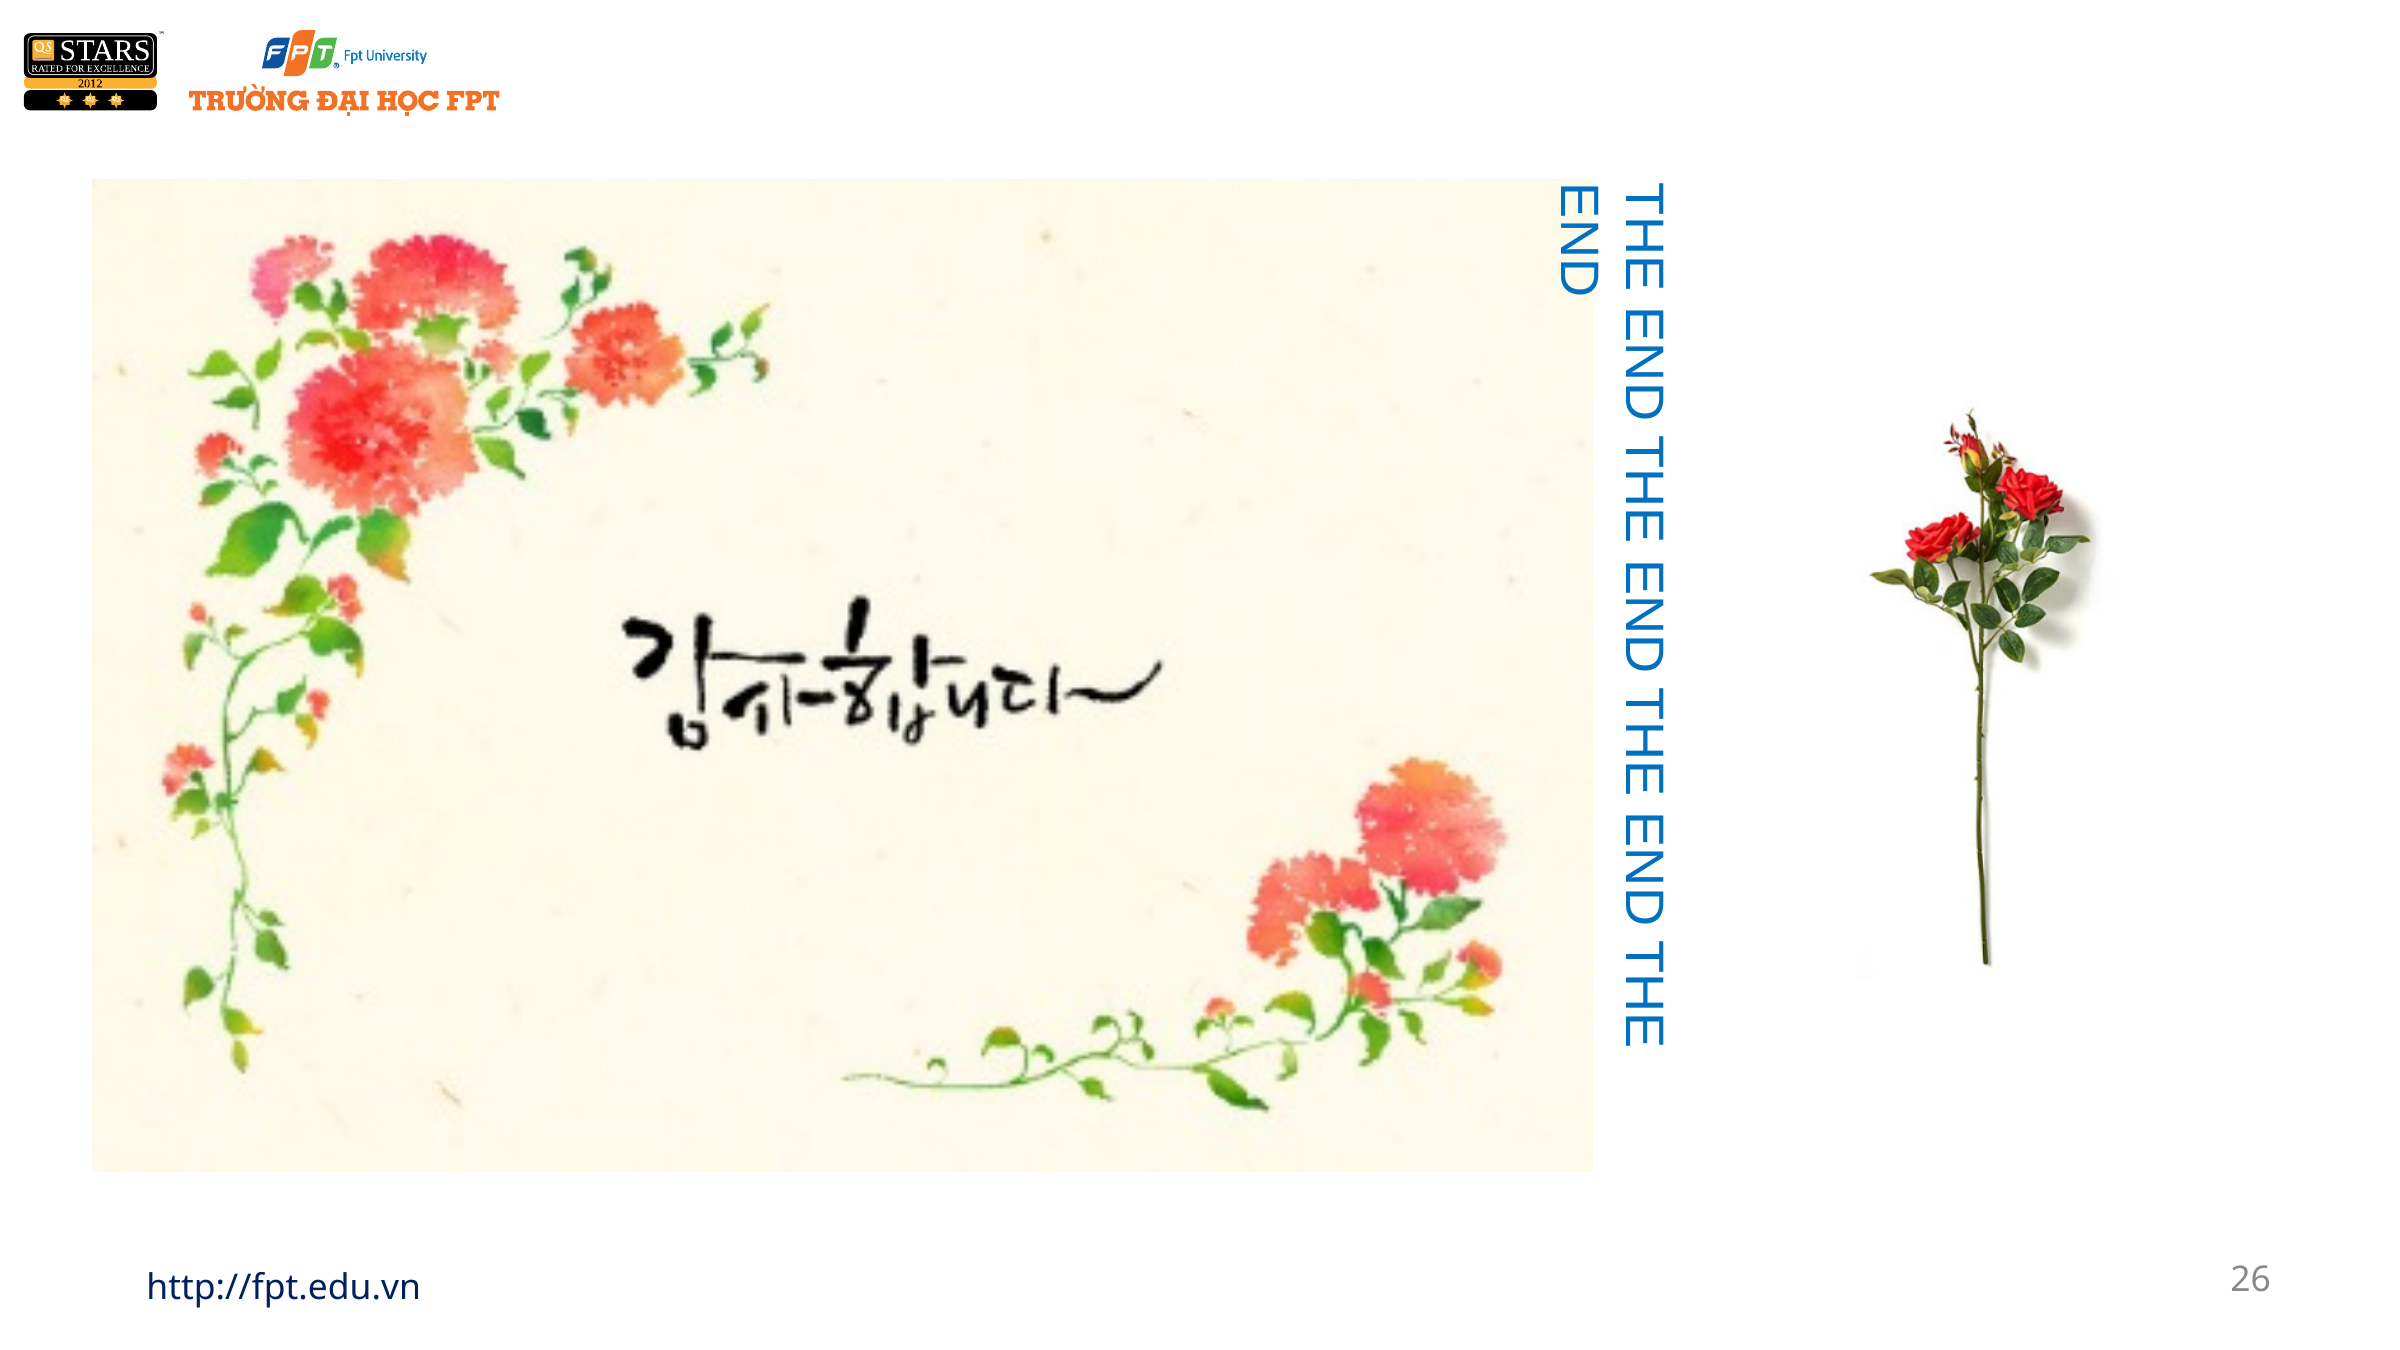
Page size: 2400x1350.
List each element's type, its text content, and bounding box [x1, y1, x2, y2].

picture [92, 178, 1593, 1172]
footer http://fpt.edu.vn [125, 1250, 885, 1322]
picture [1658, 359, 2308, 1009]
slide_number 26 [2175, 1250, 2293, 1312]
text_box THE END THE END THE END THE END [1592, 168, 1689, 1182]
